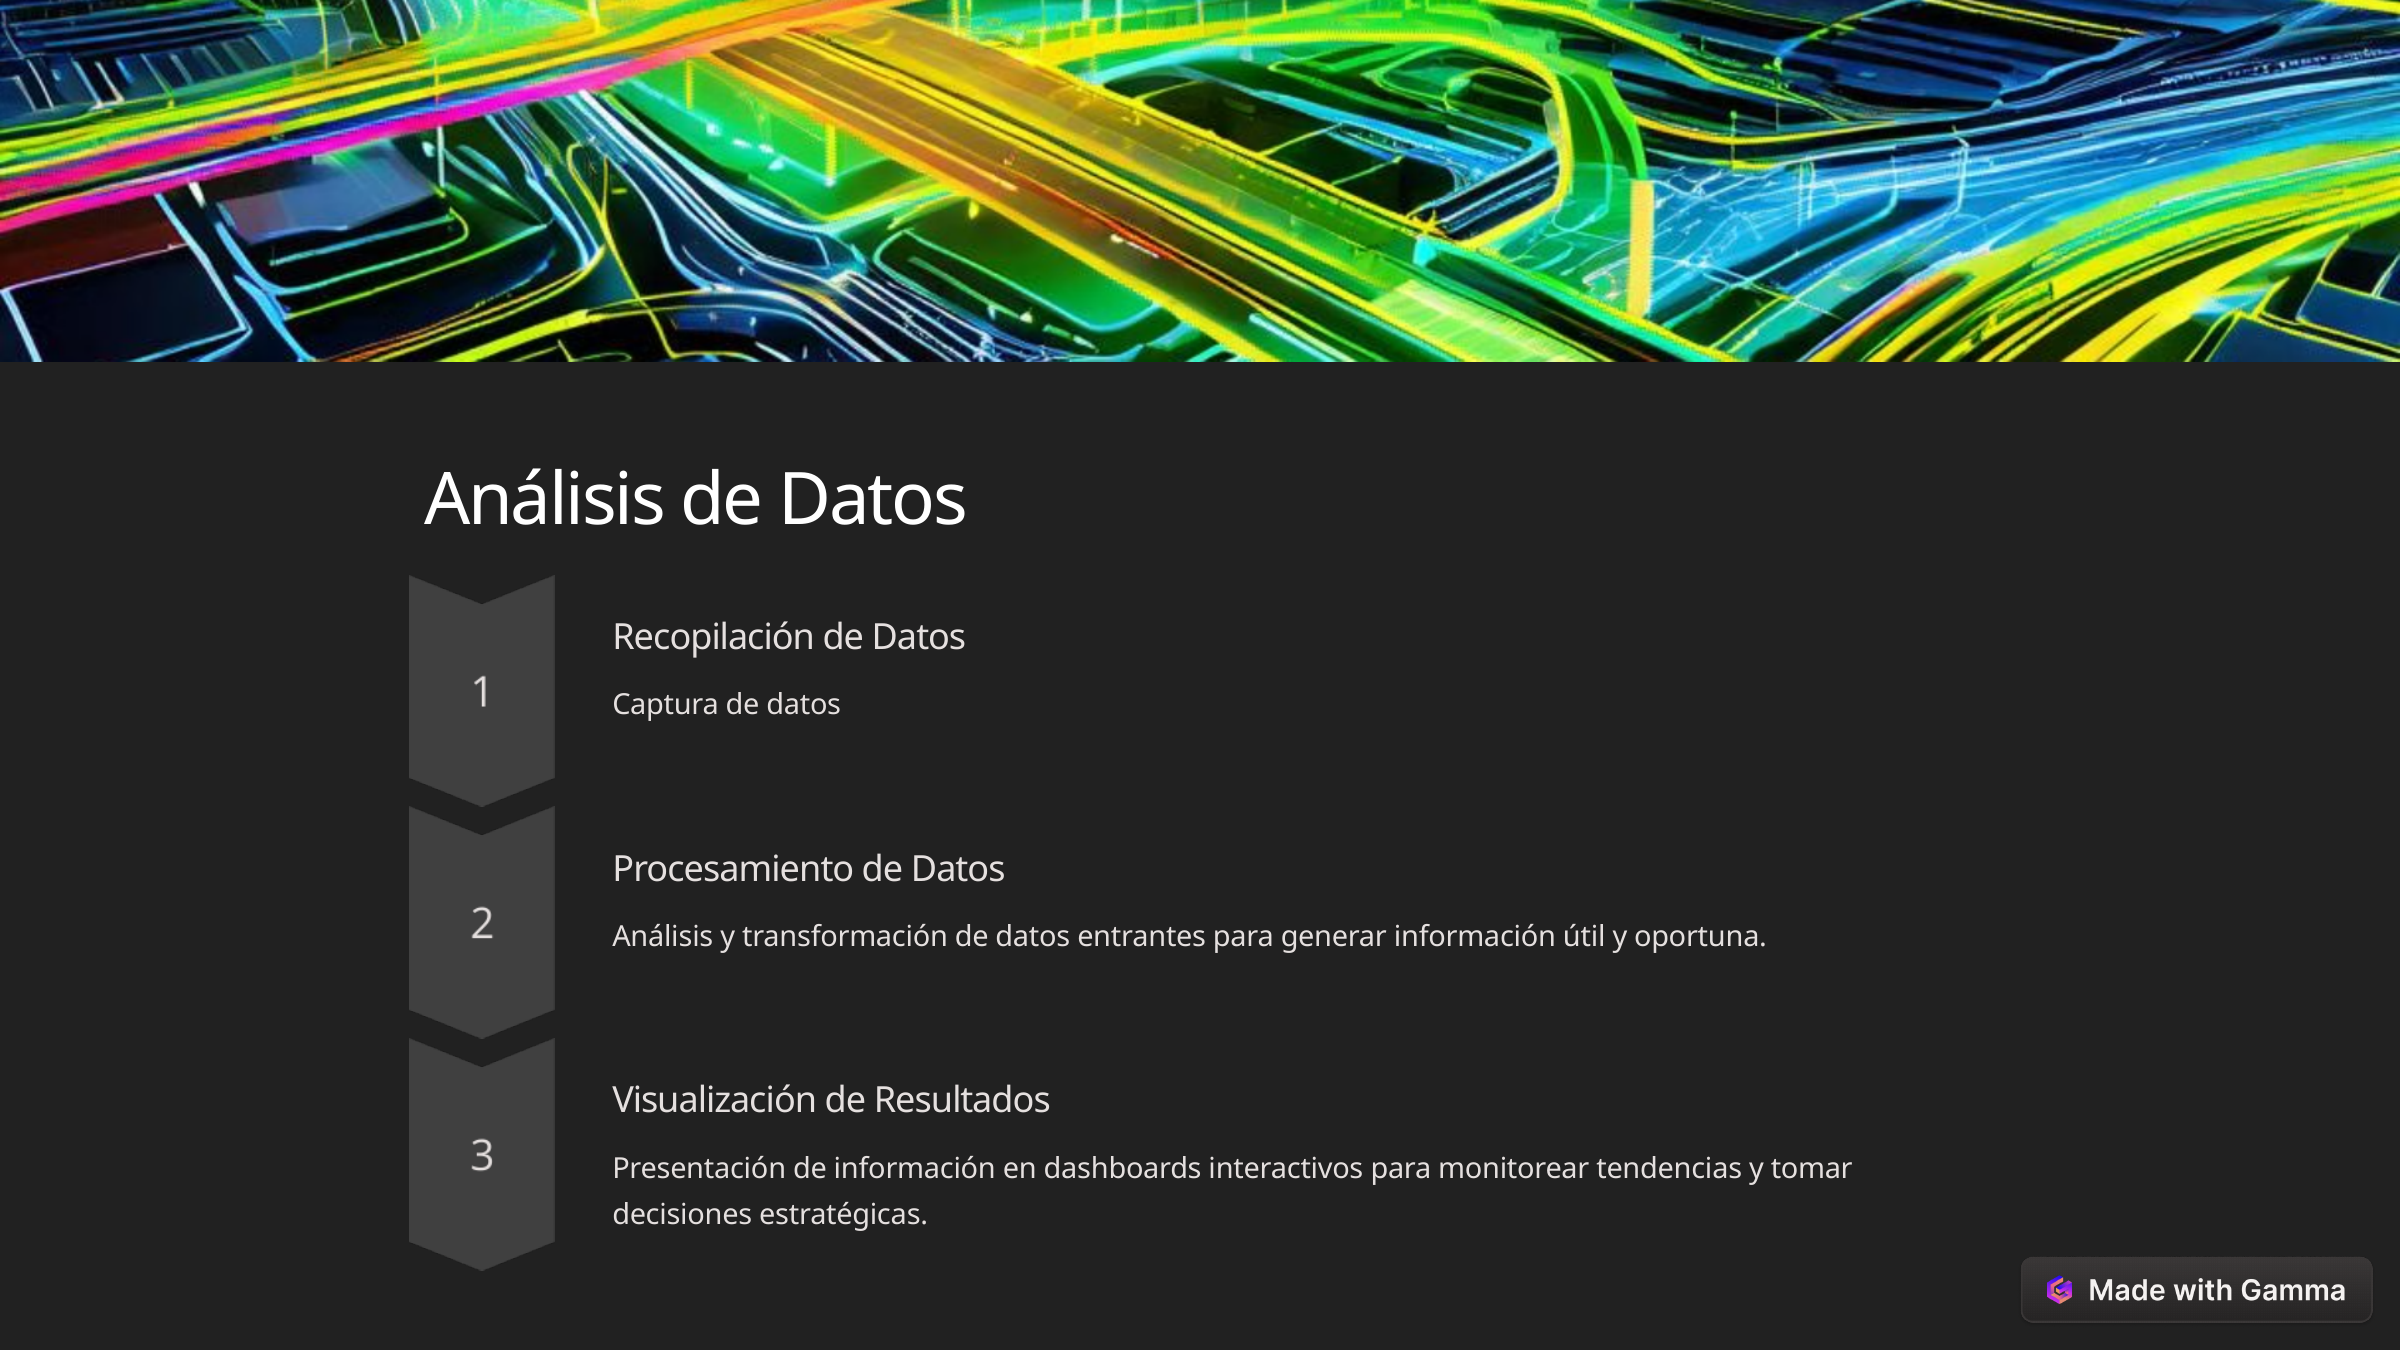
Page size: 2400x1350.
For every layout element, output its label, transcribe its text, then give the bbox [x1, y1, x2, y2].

picture [2008, 1244, 2385, 1335]
text_box Presentación de información en dashboards interactivos para monitorear tendencias y tomar decisiones estratégicas. [597, 1130, 1991, 1223]
text_box Captura de datos [597, 666, 1991, 714]
text_box Análisis y transformación de datos entrantes para generar información útil y oportuna. [597, 898, 1991, 945]
text_box Visualización de Resultados [597, 1067, 1155, 1113]
text_box Análisis de Datos [409, 441, 1134, 532]
text_box Procesamiento de Datos [597, 835, 1052, 882]
picture [0, 0, 2400, 362]
text_box Recopilación de Datos [597, 604, 1031, 650]
text_box [0, 362, 2400, 1350]
picture [409, 575, 555, 1271]
